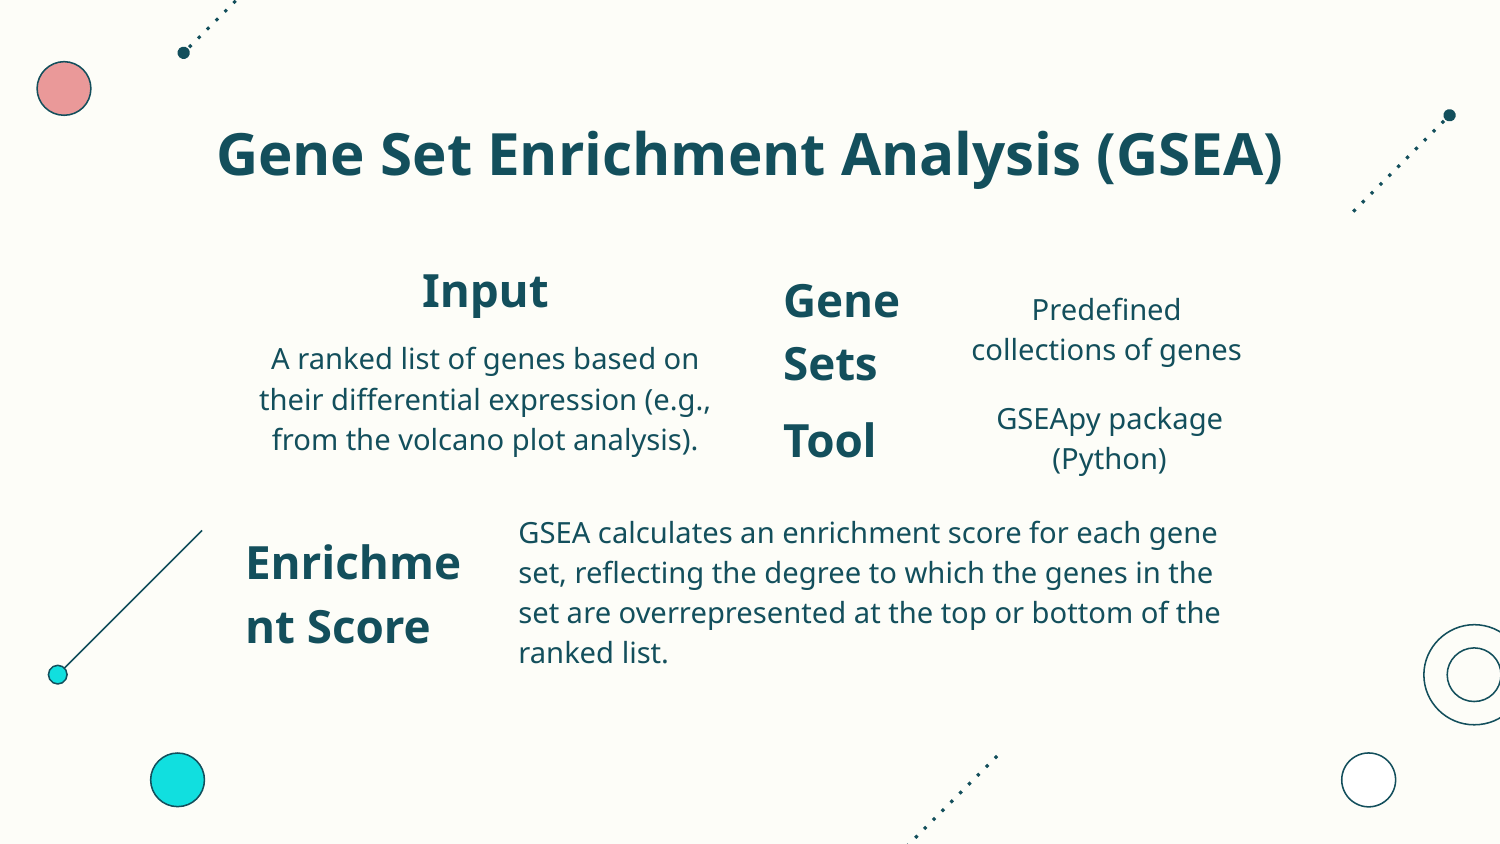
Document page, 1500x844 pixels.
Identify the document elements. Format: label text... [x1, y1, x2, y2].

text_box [183, 0, 281, 54]
subtitle Predefined collections of genes [943, 257, 1270, 396]
title Gene Set Enrichment Analysis (GSEA) [116, 88, 1383, 187]
text_box [37, 61, 91, 116]
subtitle GSEA calculates an enrichment score for each gene set, reflecting the degree to which the genes in the set are overrepresented at the top or bottom of the ranked list. [503, 494, 1270, 684]
subtitle Input [279, 257, 691, 320]
subtitle Gene Sets [768, 257, 943, 396]
subtitle Tool [768, 398, 944, 473]
subtitle Enrichment Score [230, 494, 503, 684]
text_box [48, 530, 203, 685]
subtitle GSEApy package (Python) [949, 398, 1270, 473]
subtitle A ranked list of genes based on their differential expression (e.g., from the volcano plot analysis). [230, 320, 741, 474]
